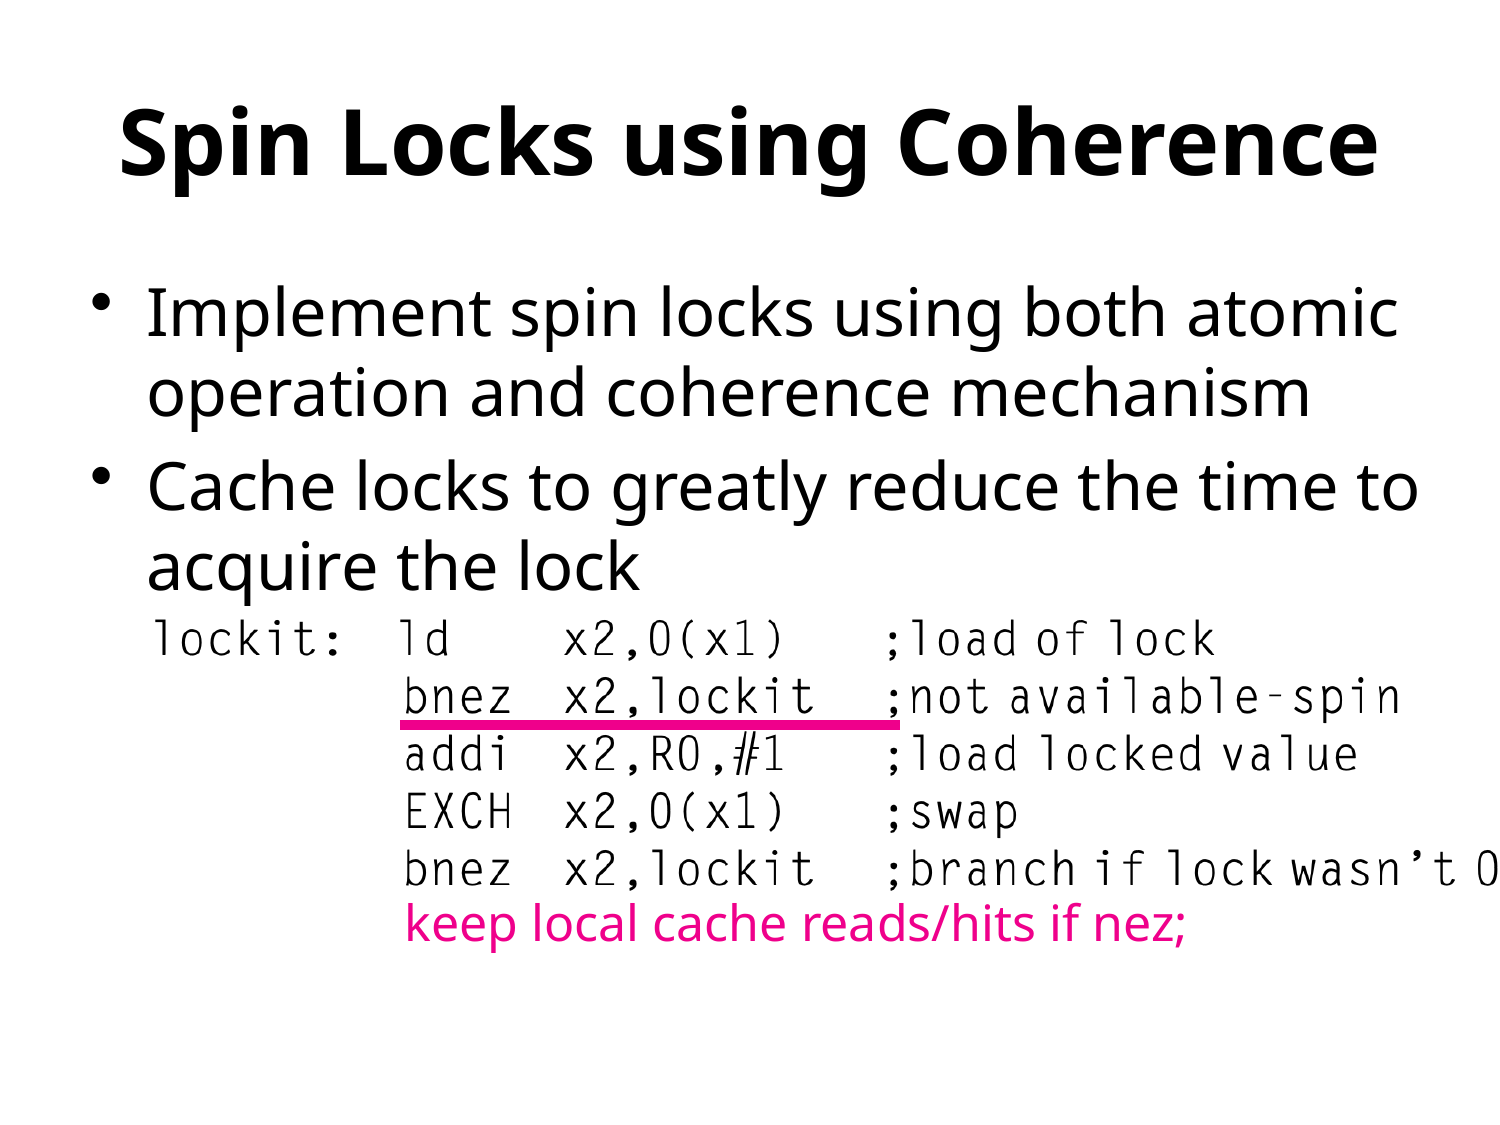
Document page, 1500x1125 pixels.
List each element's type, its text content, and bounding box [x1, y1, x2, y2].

text_box Spin Locks using Coherence [0, 44, 1500, 233]
list Implement spin locks using both atomic operation and coherence mechanism Cache locks to greatly reduce the time to acquire the lock [75, 262, 1500, 1125]
picture [149, 612, 1500, 895]
text_box keep local cache reads/hits if nez; [389, 904, 1478, 972]
